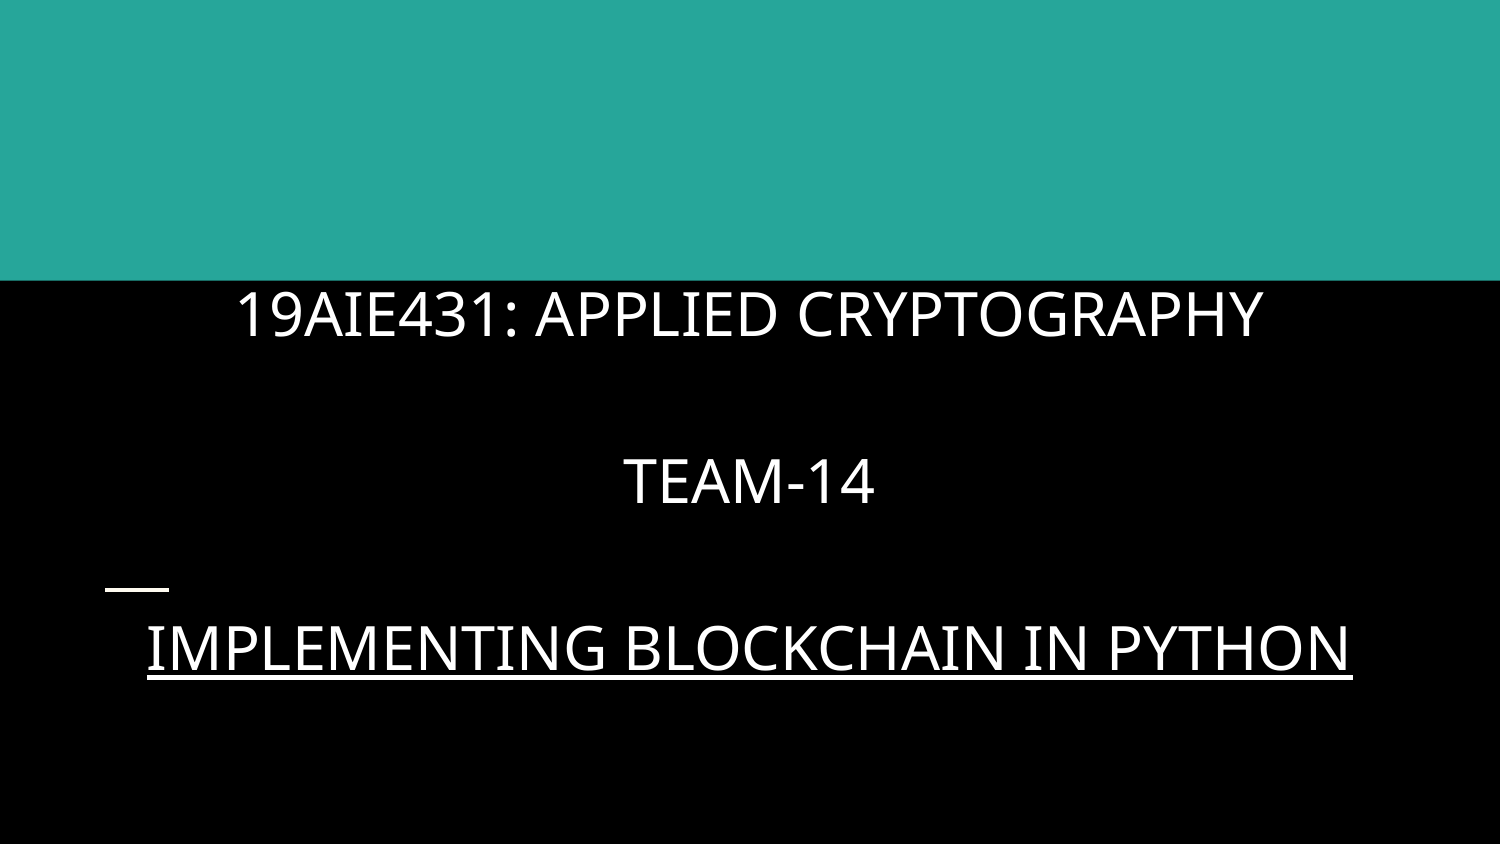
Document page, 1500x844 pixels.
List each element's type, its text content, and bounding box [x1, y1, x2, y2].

title 19AIE431: APPLIED CRYPTOGRAPHY TEAM-14 IMPLEMENTING BLOCKCHAIN IN PYTHON [56, 253, 1444, 704]
